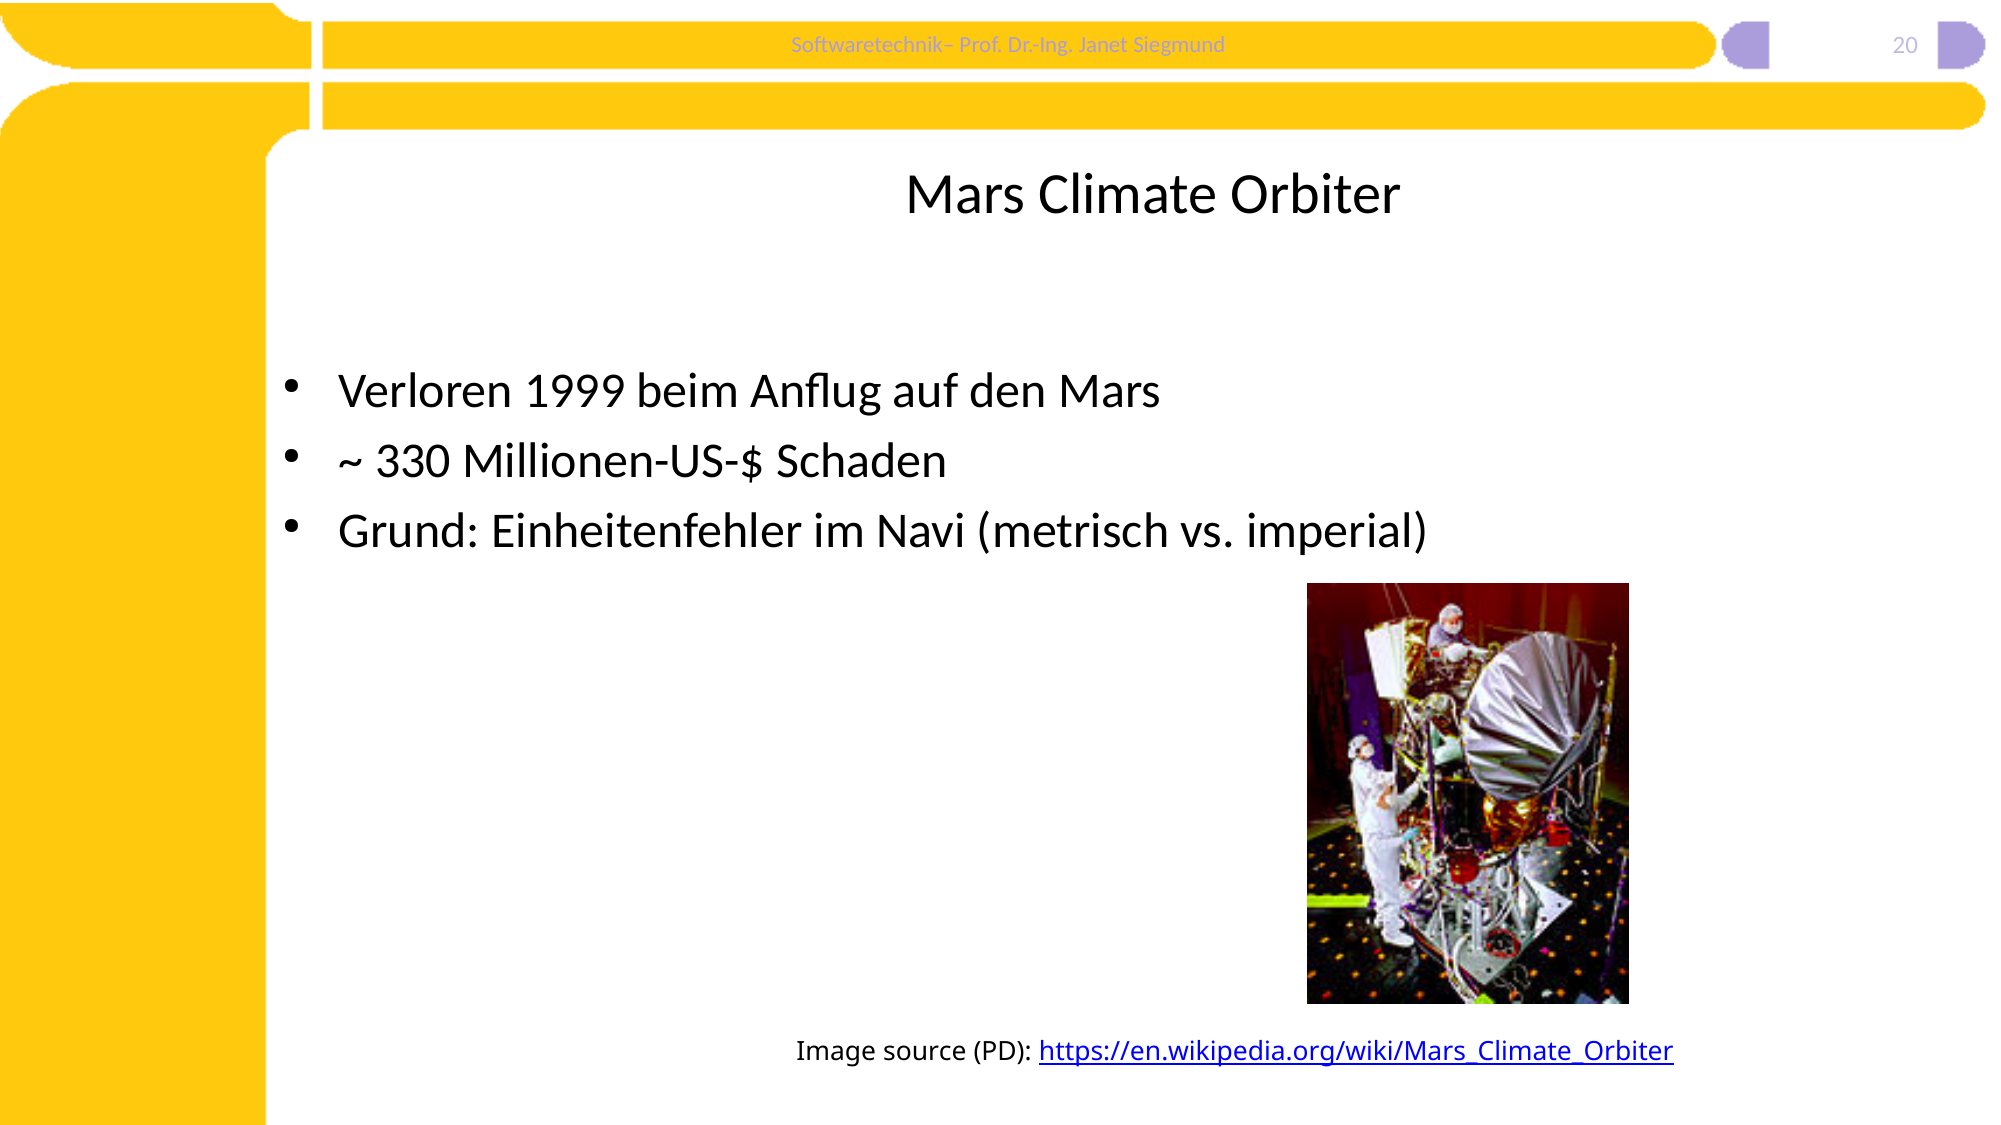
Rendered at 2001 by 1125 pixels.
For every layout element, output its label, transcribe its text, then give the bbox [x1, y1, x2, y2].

title Mars Climate Orbiter [350, 137, 1957, 243]
slide_number 20 [1767, 20, 1934, 67]
text_box Image source (PD): https://en.wikipedia.org/wiki/Mars_Climate_Orbiter [783, 1027, 2000, 1080]
list Verloren 1999 beim Anflug auf den Mars ~ 330 Millionen-US-$ Schaden Grund: Einheitenfehler im Navi (metrisch vs. imperial) [267, 349, 1993, 1104]
picture [1306, 583, 1629, 1004]
picture [0, 3, 1999, 1125]
